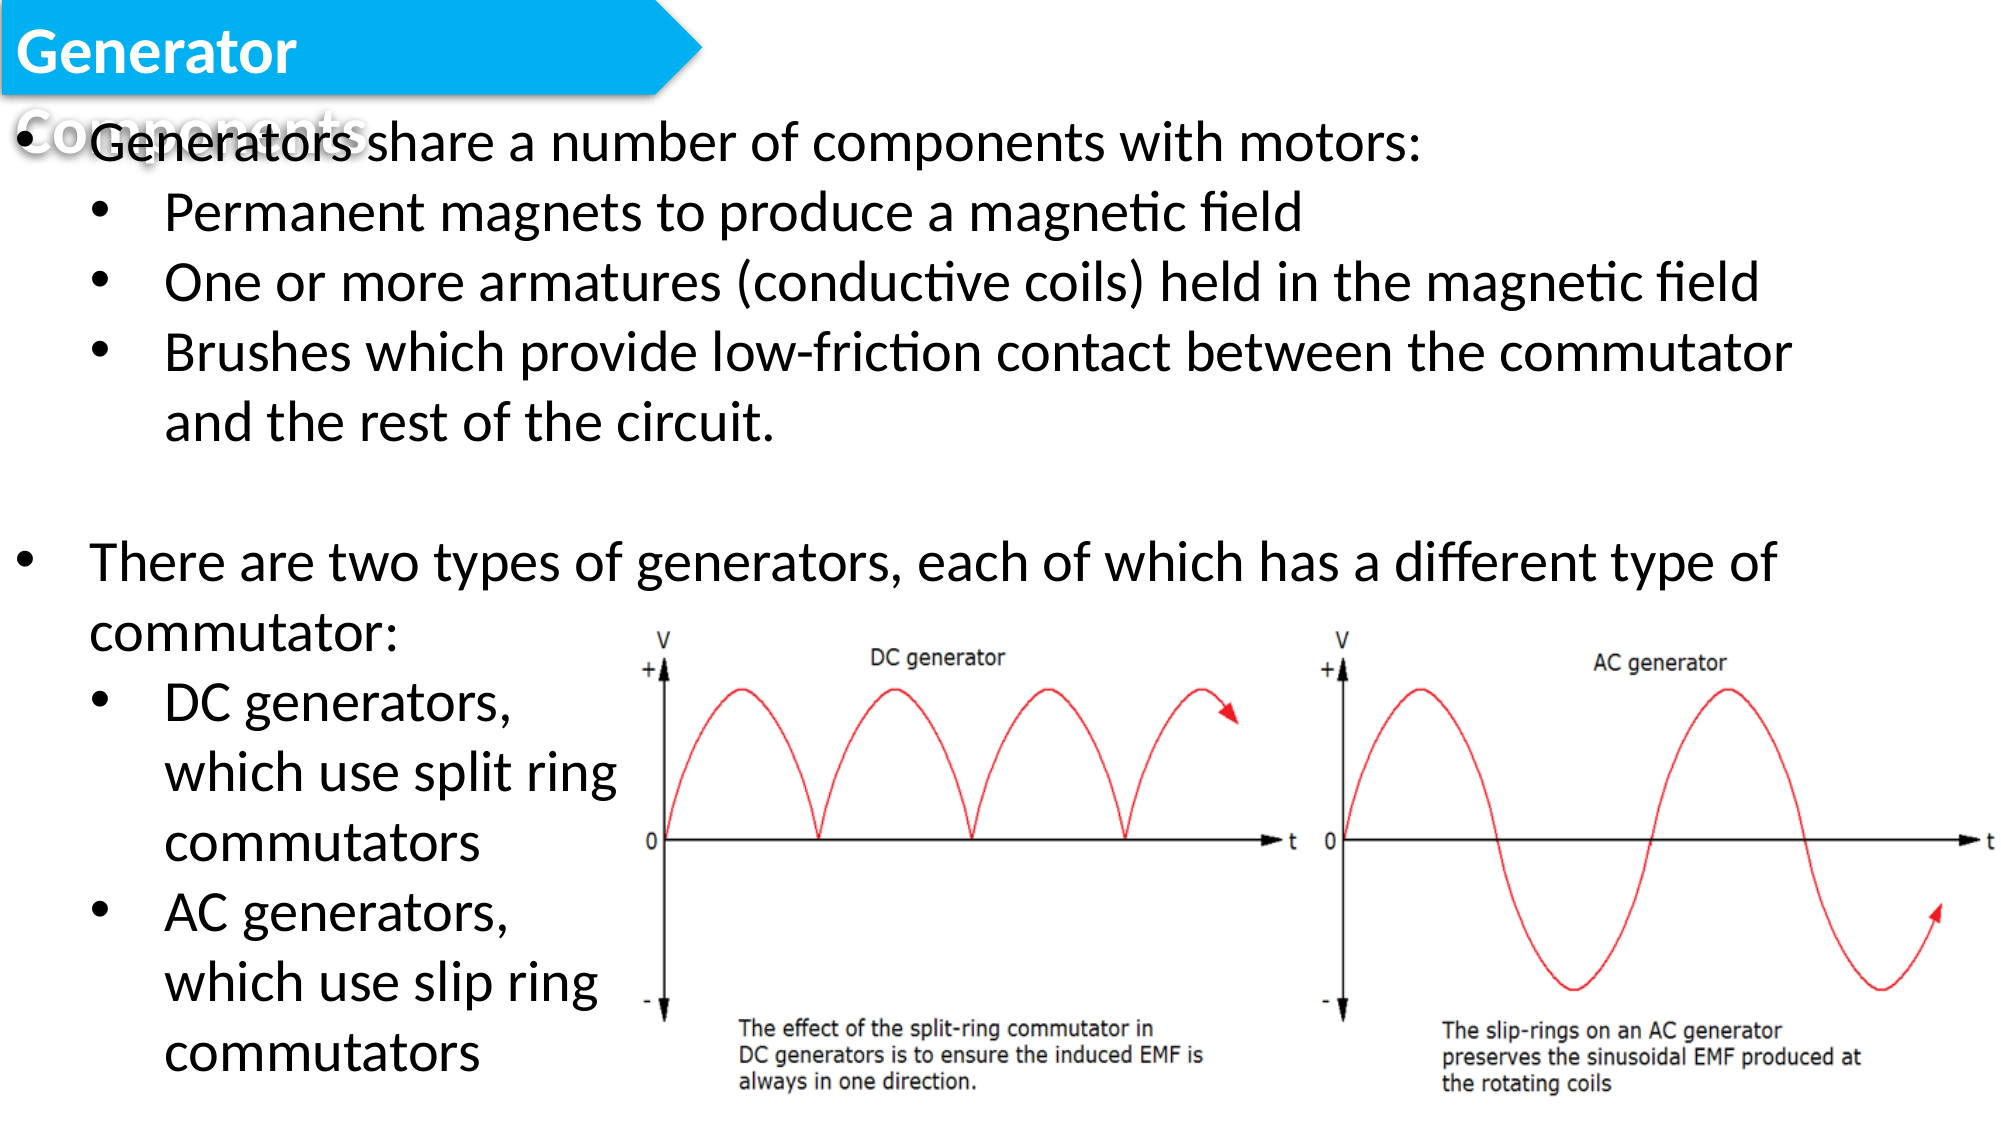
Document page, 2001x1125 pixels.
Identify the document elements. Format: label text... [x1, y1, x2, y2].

picture [632, 623, 2000, 1104]
text_box Generators share a number of components with motors: Permanent magnets to produce a magnetic field One or more armatures (conductive coils) held in the magnetic field Brushes which provide low-friction contact between the commutator and the rest of the circuit. There are two types of generators, each of which has a different type of commutator: DC generators, which use split ring commutators AC generators, which use slip ring commutators [0, 95, 1841, 1091]
text_box Generator Components [2, 0, 703, 95]
